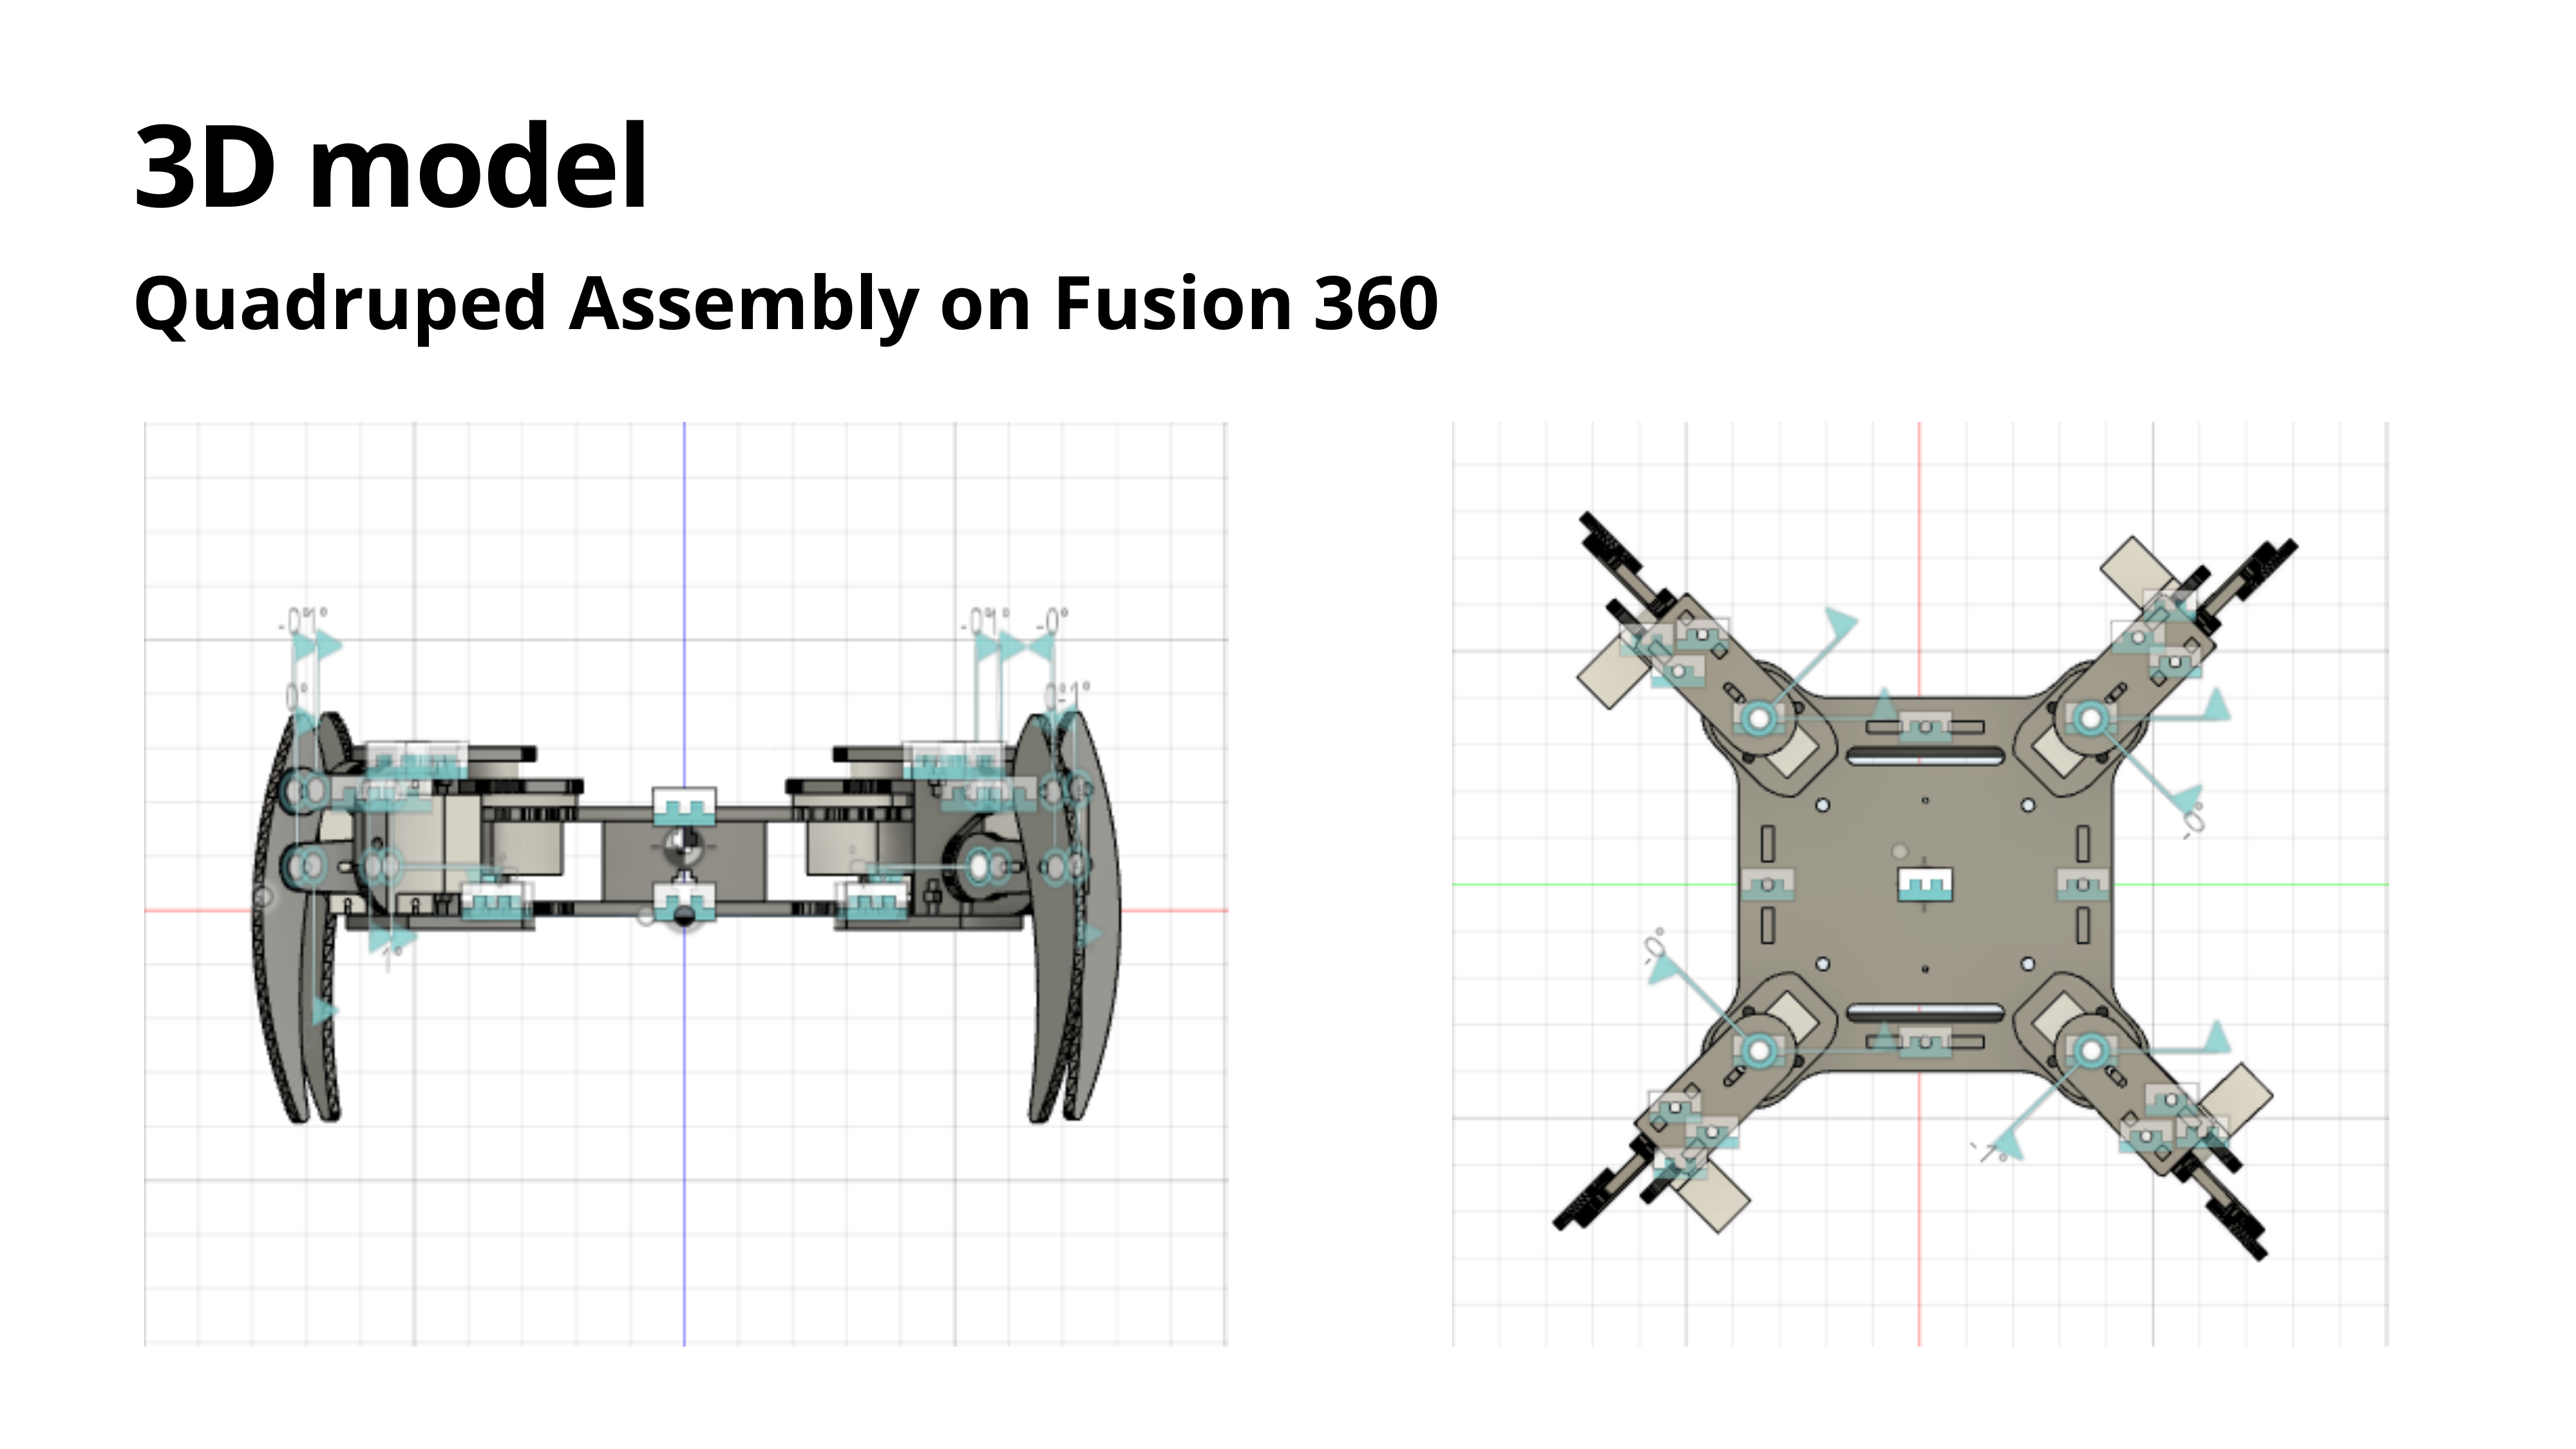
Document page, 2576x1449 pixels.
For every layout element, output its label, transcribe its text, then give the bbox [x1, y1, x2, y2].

picture [144, 422, 1229, 1347]
title 3D model [127, 113, 2449, 251]
picture [1452, 422, 2389, 1347]
text_box Quadruped Assembly on Fusion 360 [127, 251, 2449, 350]
